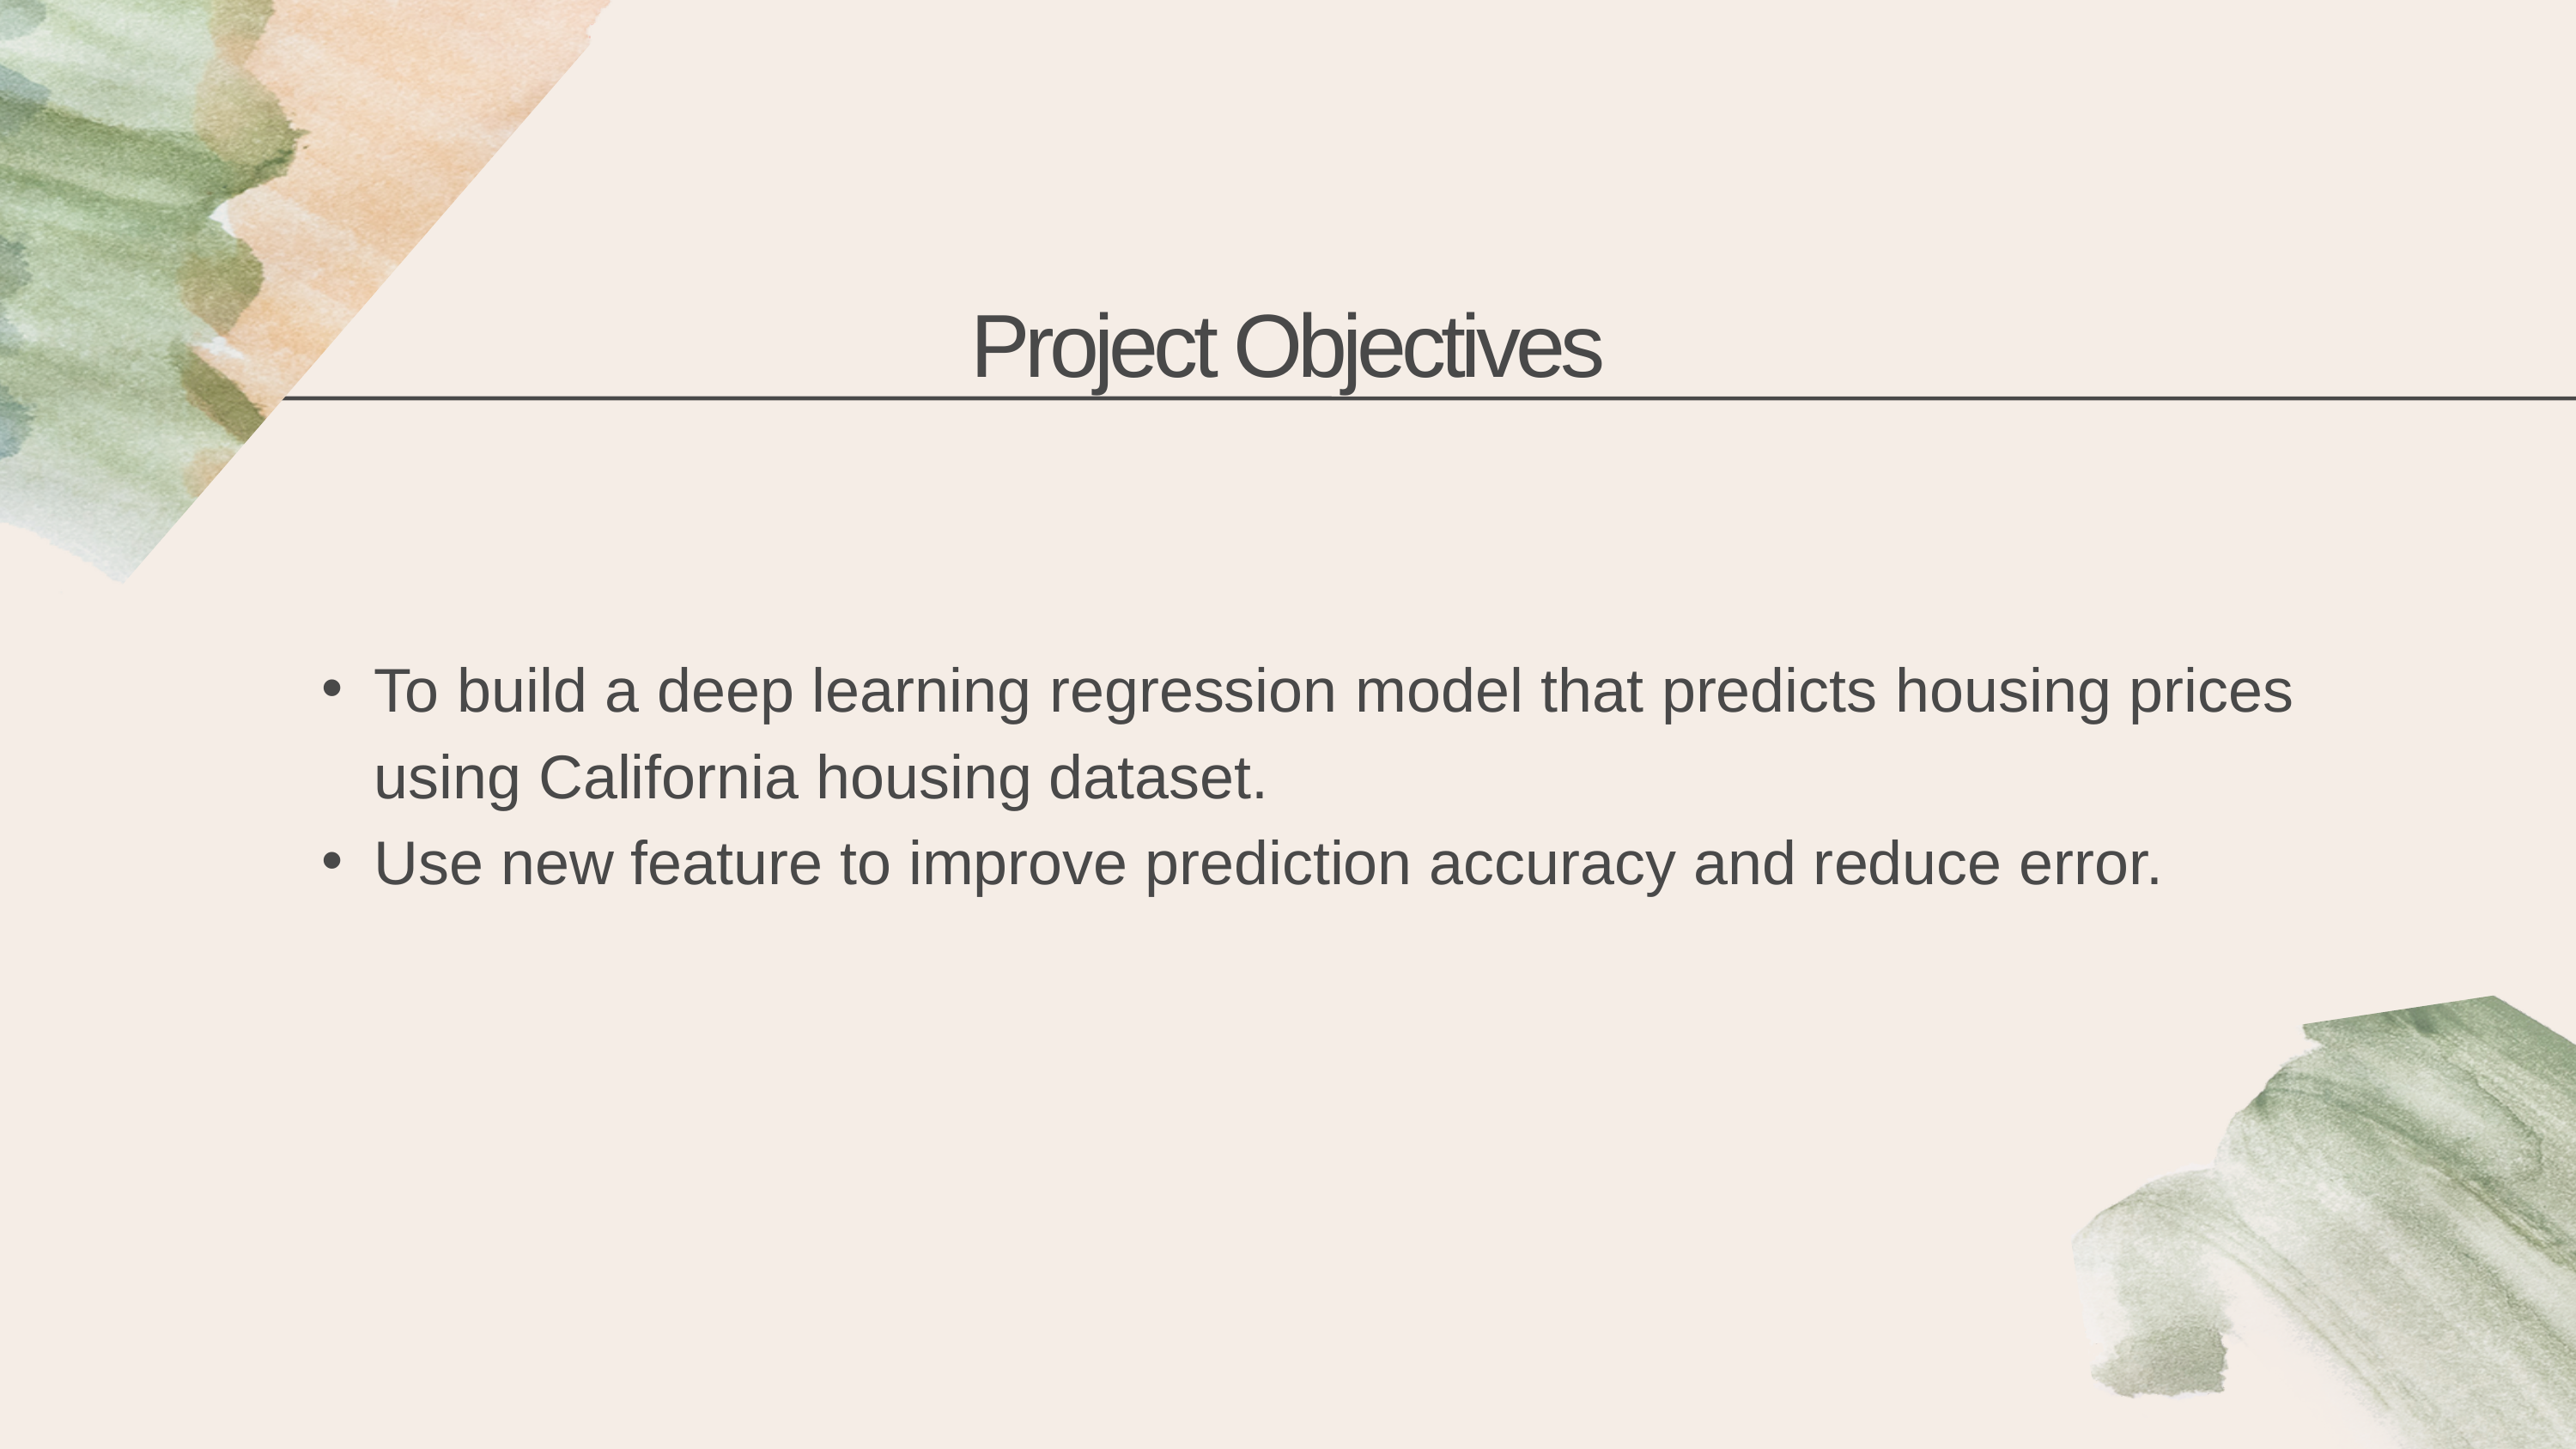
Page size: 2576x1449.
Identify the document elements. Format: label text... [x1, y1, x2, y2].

text_box [0, 0, 629, 641]
text_box [2044, 983, 2576, 1449]
text_box Project Objectives [666, 279, 1910, 396]
text_box To build a deep learning regression model that predicts housing prices using California housing dataset. Use new feature to improve prediction accuracy and reduce error. [269, 638, 2297, 984]
